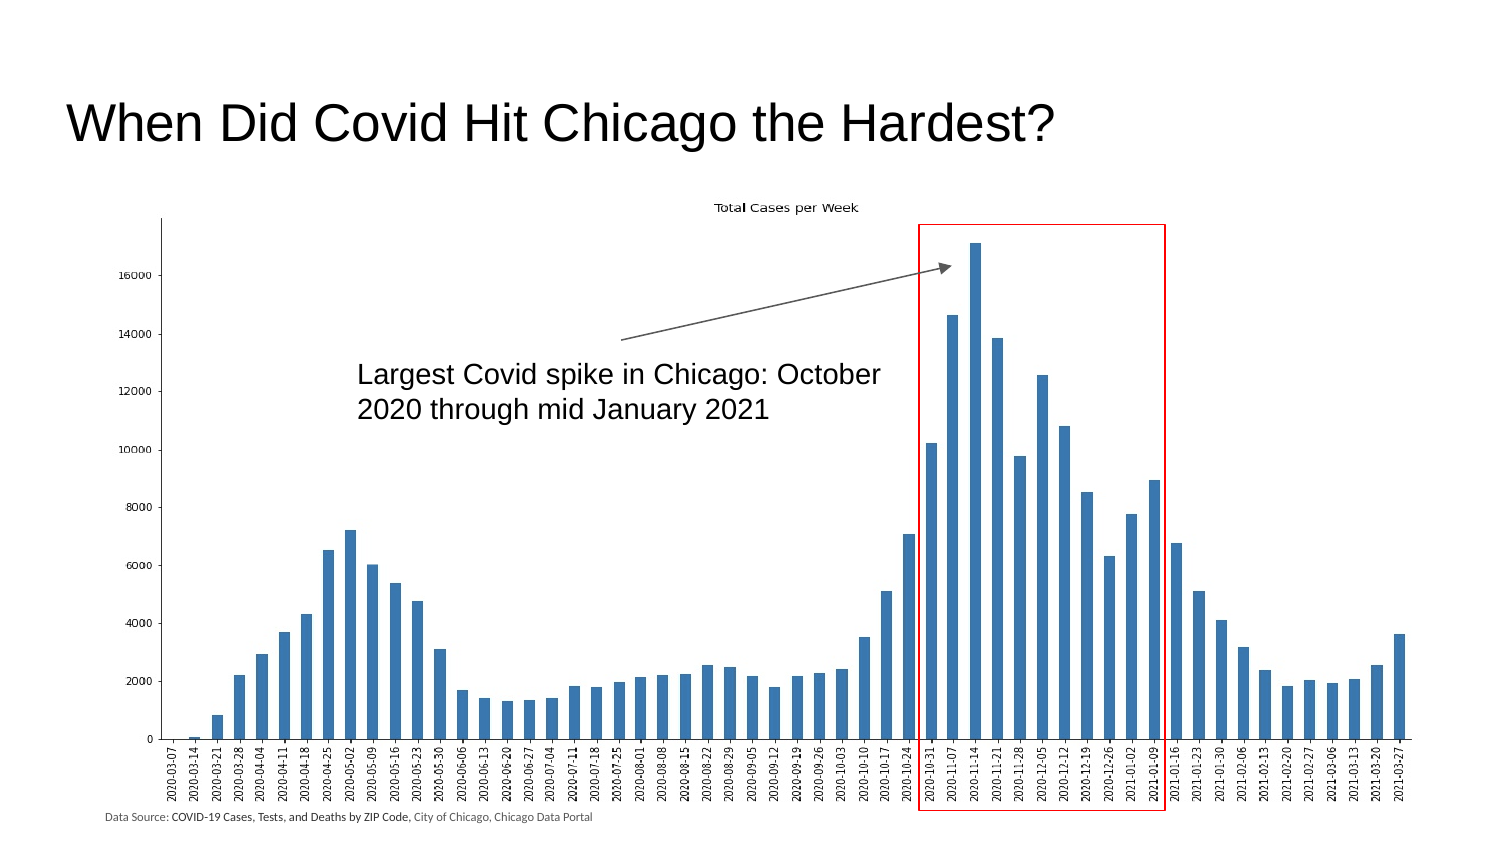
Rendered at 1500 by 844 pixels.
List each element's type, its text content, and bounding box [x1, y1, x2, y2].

text_box Data Source: COVID-19 Cases, Tests, and Deaths by ZIP Code, City of Chicago, Chicago Data Portal [90, 798, 702, 833]
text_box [620, 265, 952, 341]
title When Did Covid Hit Chicago the Hardest? [51, 72, 1449, 167]
picture [97, 183, 1429, 811]
